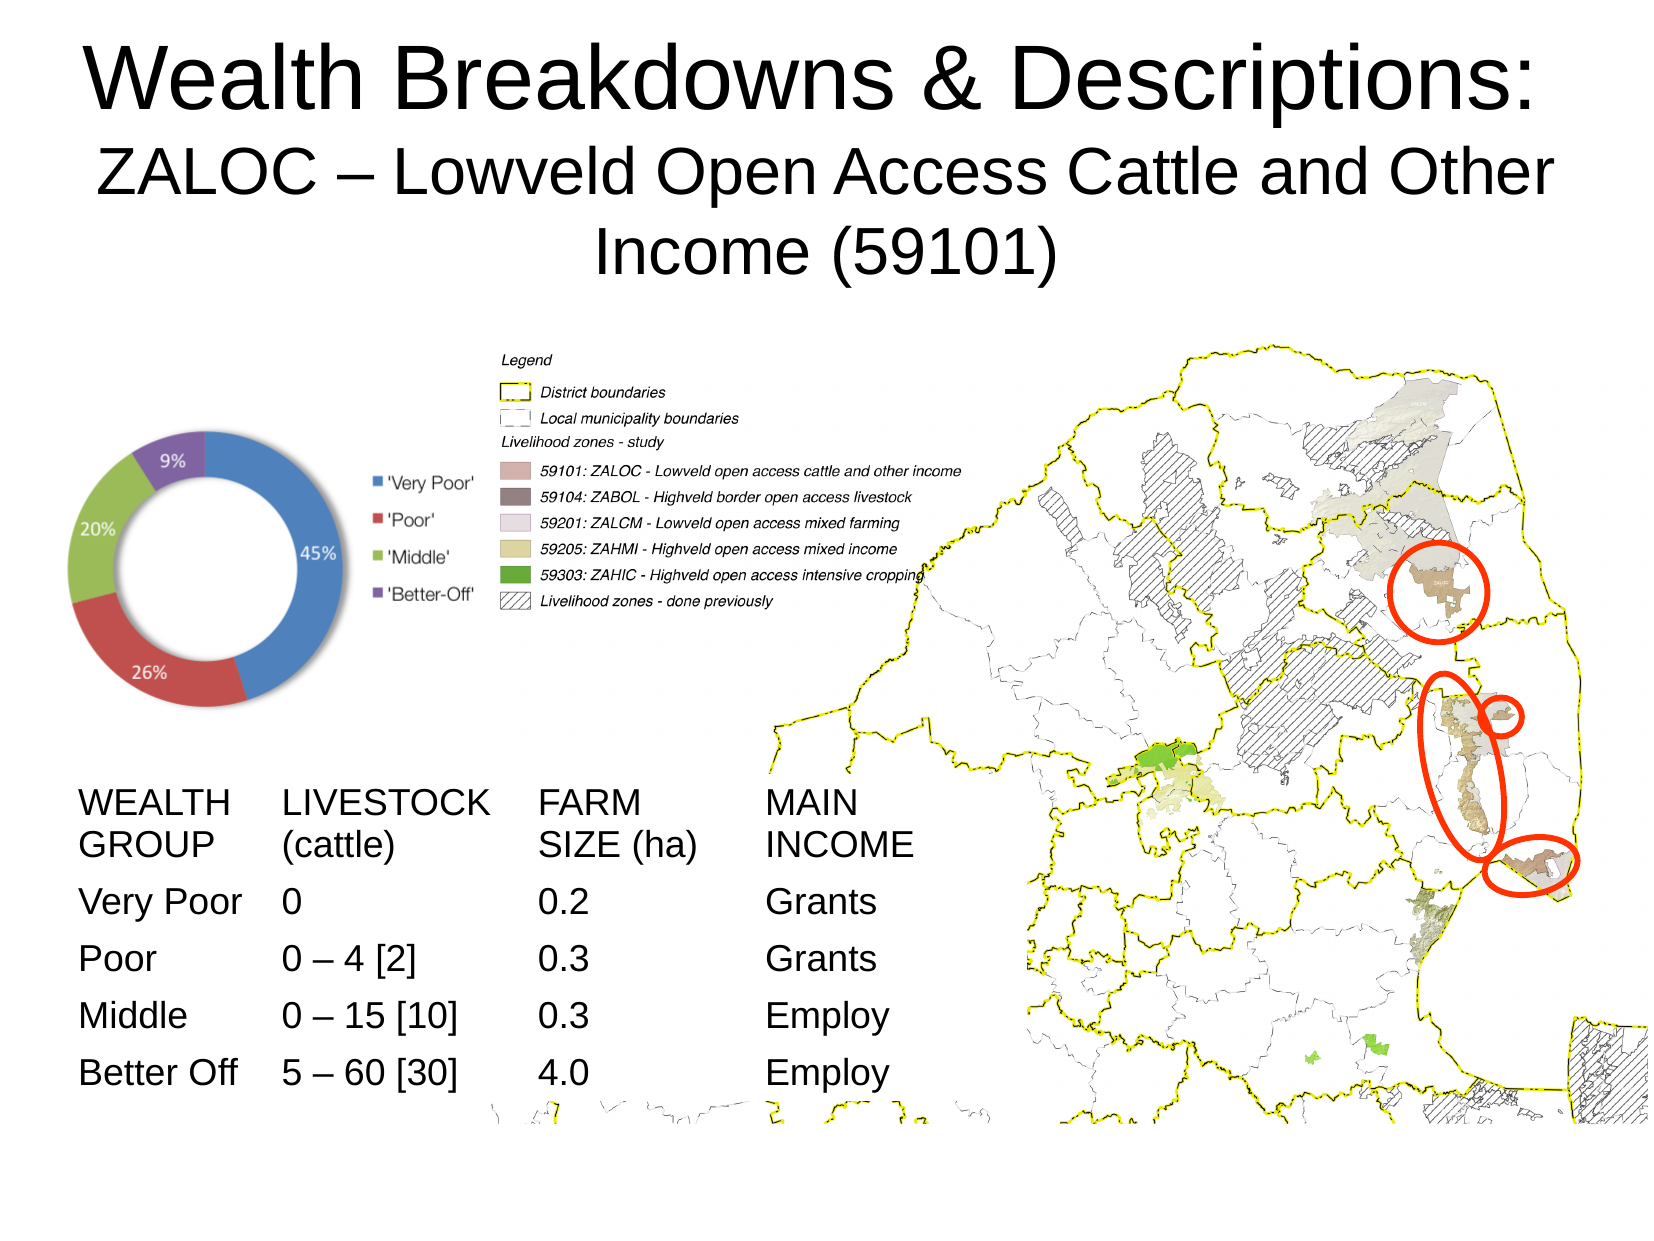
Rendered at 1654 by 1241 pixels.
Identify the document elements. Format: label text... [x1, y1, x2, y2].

table_cell Better Off [63, 1044, 267, 1101]
table_cell 0 – 4 [2] [267, 930, 486, 987]
table_cell Poor [63, 930, 267, 987]
table_cell Very Poor [63, 873, 267, 930]
table_cell 0 [267, 873, 486, 930]
table_cell 0 – 15 [10] [267, 987, 486, 1044]
table_cell Middle [63, 987, 267, 1044]
picture [64, 344, 1648, 1125]
table_header WEALTH GROUP [63, 774, 267, 873]
table_cell 5 – 60 [30] [267, 1044, 486, 1101]
text_box Wealth Breakdowns & Descriptions: ZALOC – Lowveld Open Access Cattle and Other Income (59101) [82, 27, 1571, 279]
table_header LIVESTOCK (cattle) [267, 774, 486, 873]
